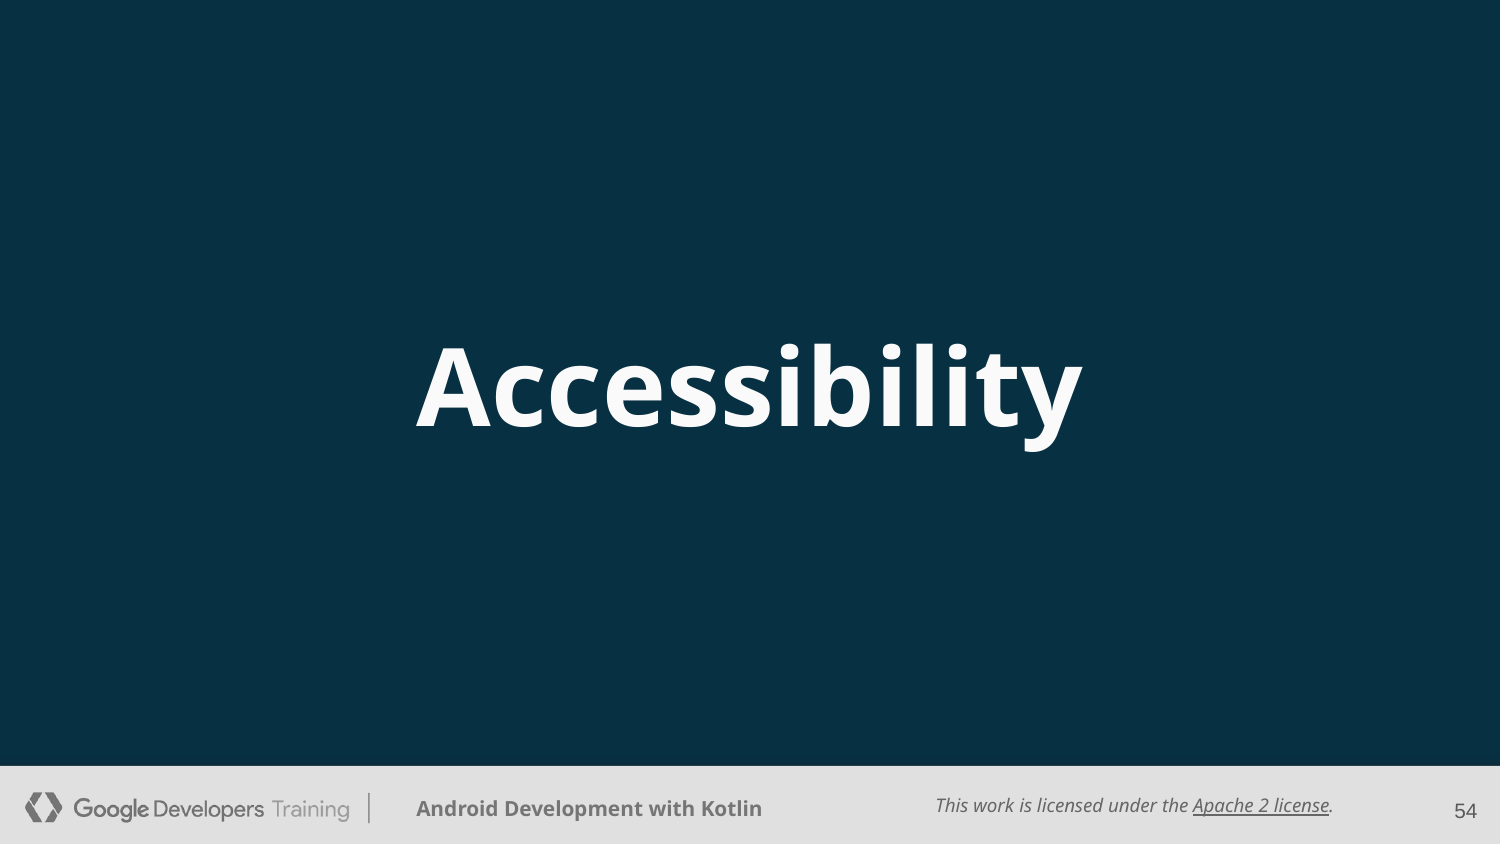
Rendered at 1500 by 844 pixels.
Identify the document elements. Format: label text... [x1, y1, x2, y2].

picture [0, 0, 1500, 844]
slide_number ‹#› [1402, 777, 1493, 842]
text_box Accessibility [51, 0, 1449, 766]
